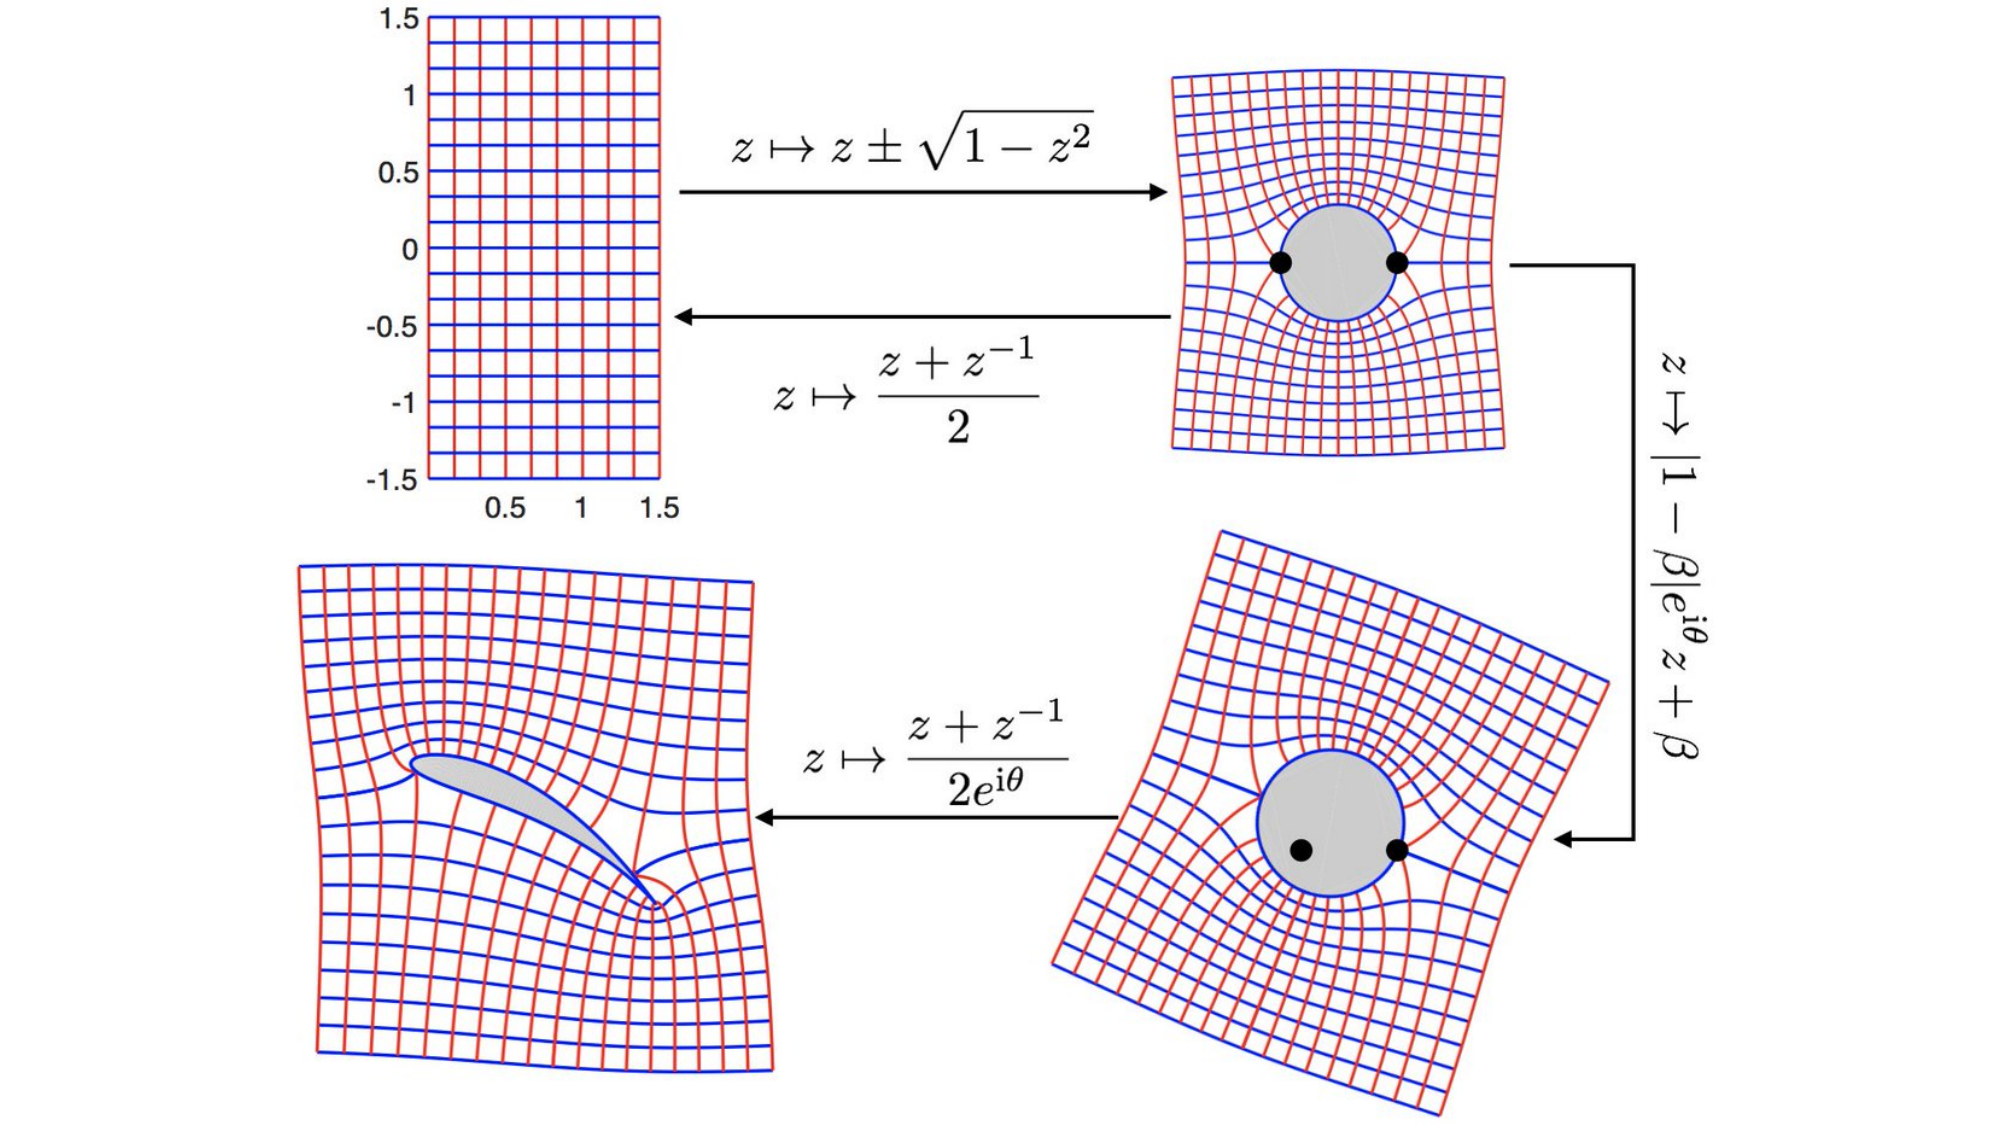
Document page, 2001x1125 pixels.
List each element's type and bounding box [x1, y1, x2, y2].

picture [276, 0, 1724, 1125]
